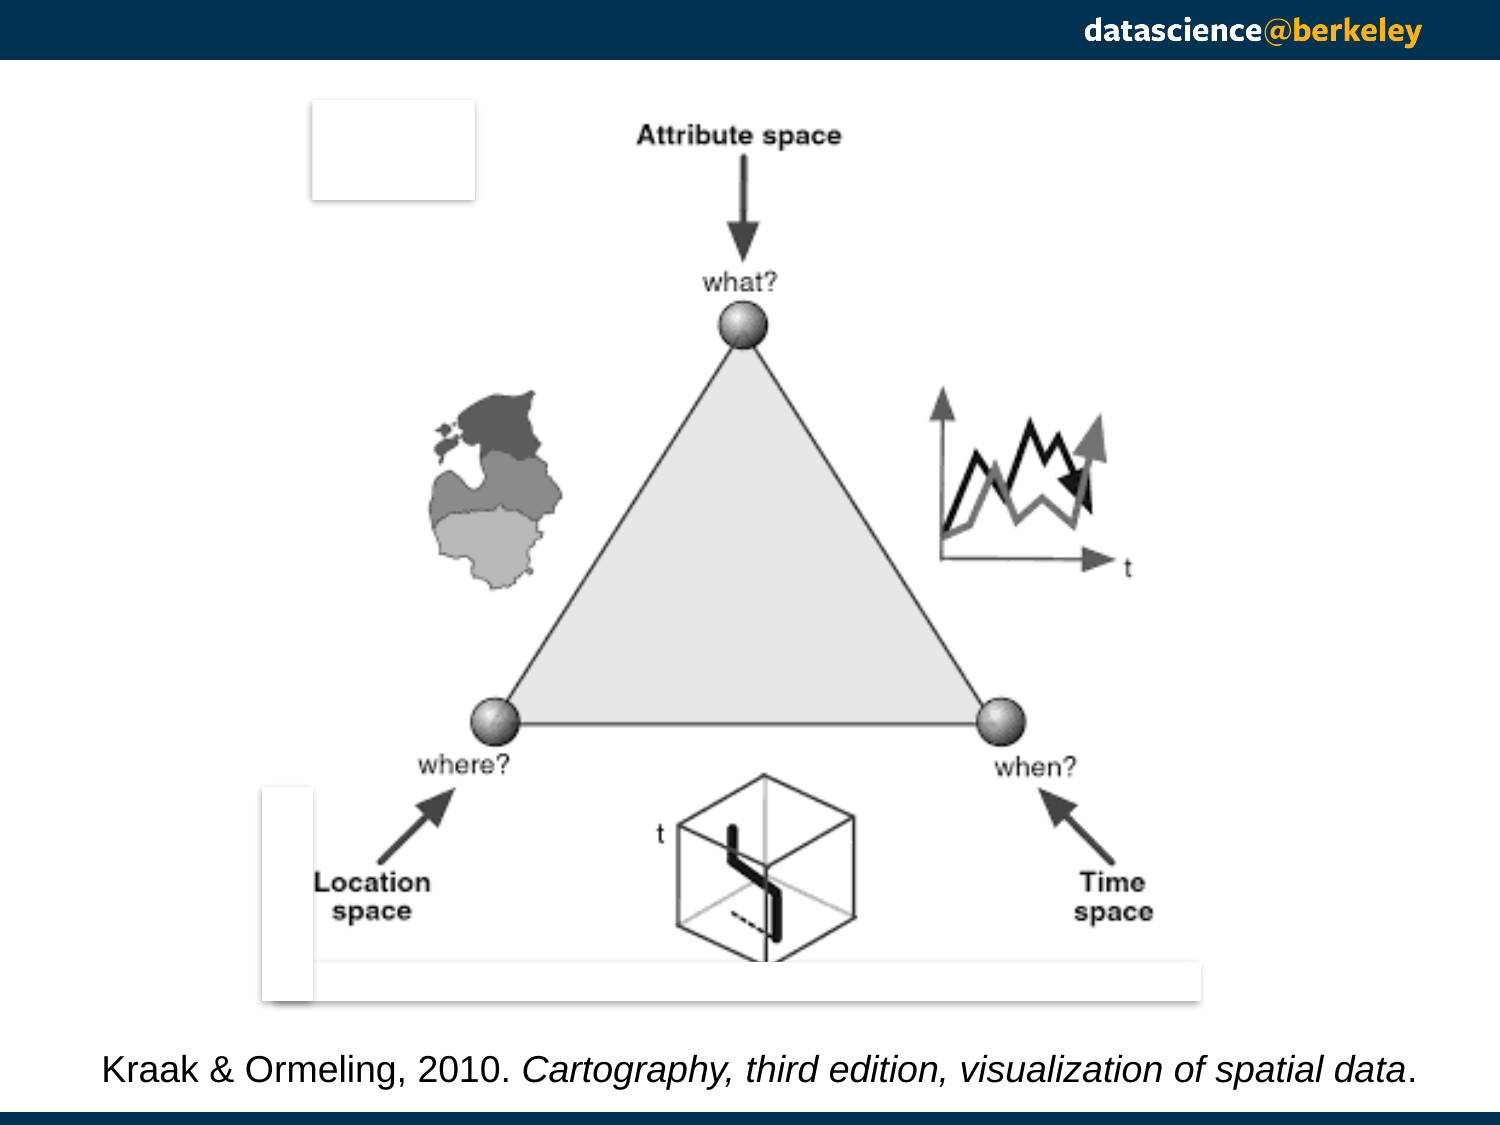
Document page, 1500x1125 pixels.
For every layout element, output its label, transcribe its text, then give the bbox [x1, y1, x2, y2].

picture [212, 62, 1296, 994]
picture [1079, 10, 1431, 52]
text_box Kraak & Ormeling, 2010. Cartography, third edition, visualization of spatial data. [86, 1037, 1433, 1098]
